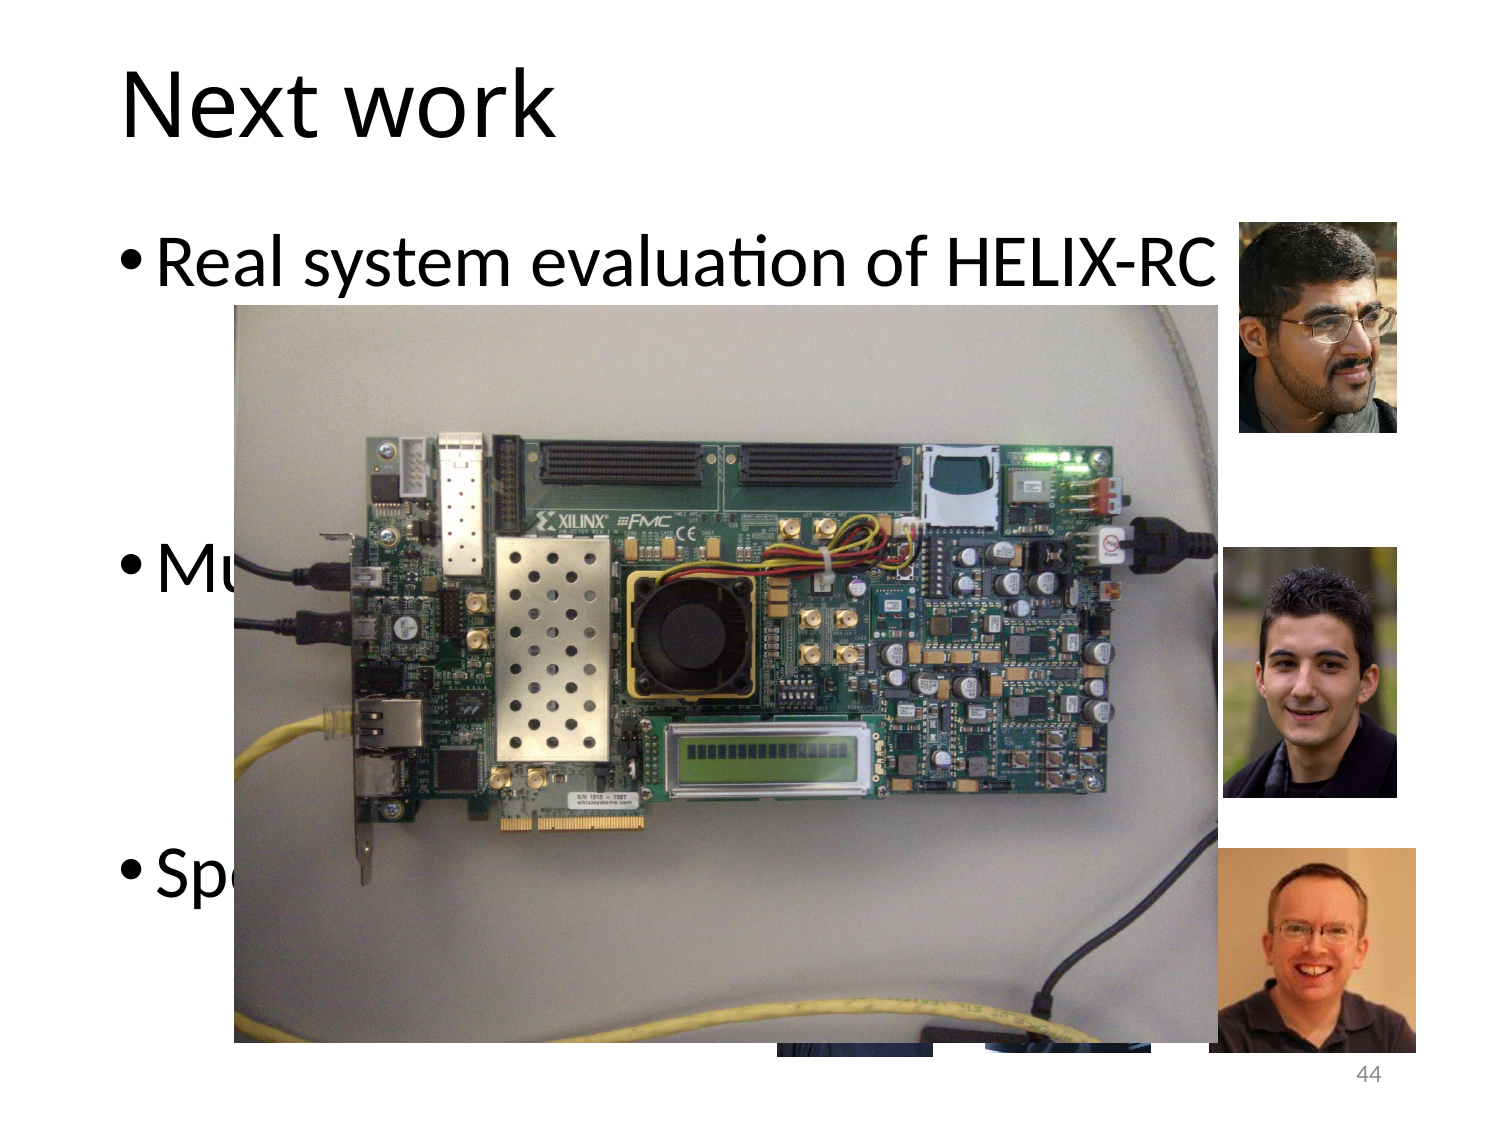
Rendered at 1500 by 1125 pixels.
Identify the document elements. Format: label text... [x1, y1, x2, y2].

picture [234, 305, 1416, 1057]
title Next work [103, 29, 1397, 186]
list Real system evaluation of HELIX-RC Multi programs scenario Speculation for SLP [103, 214, 1397, 1014]
slide_number 44 [1059, 1043, 1397, 1103]
picture [1223, 547, 1397, 798]
picture [1239, 222, 1397, 433]
